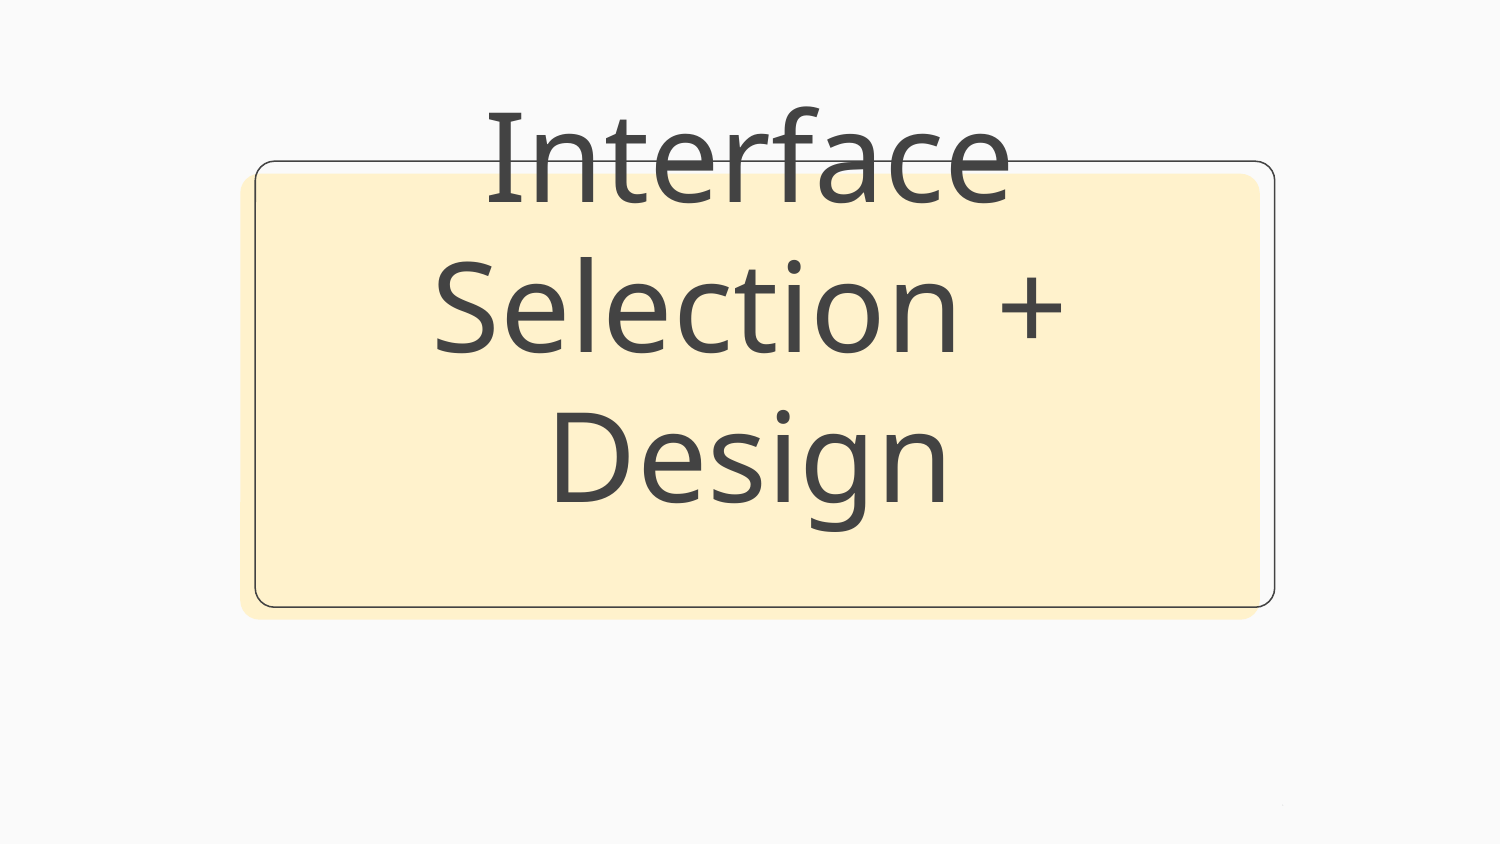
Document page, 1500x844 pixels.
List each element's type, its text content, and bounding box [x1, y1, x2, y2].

title Interface Selection + Design [281, 269, 1219, 543]
